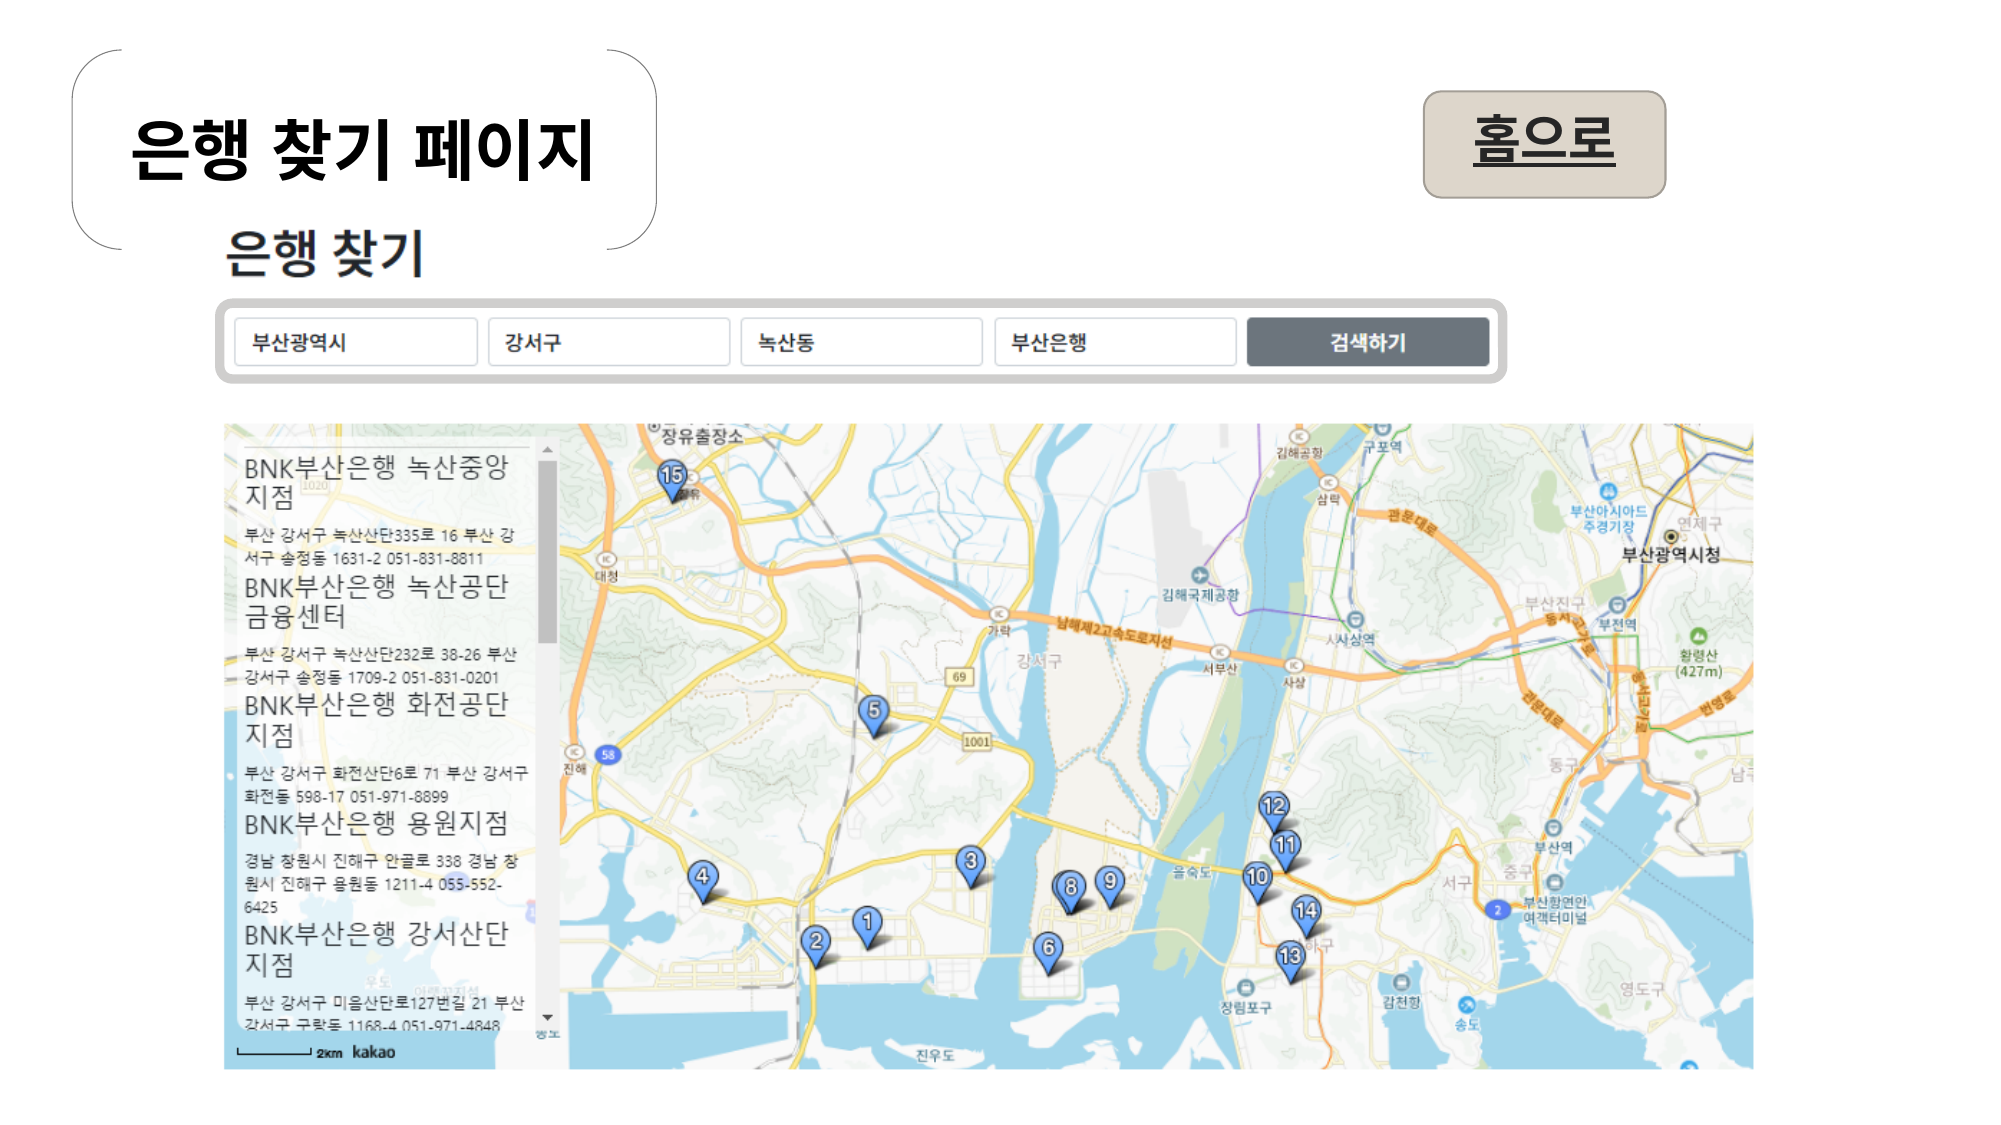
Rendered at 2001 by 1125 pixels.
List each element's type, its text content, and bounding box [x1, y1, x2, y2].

picture [210, 200, 1768, 1104]
text_box 홈으로 [1422, 90, 1667, 199]
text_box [72, 49, 657, 250]
